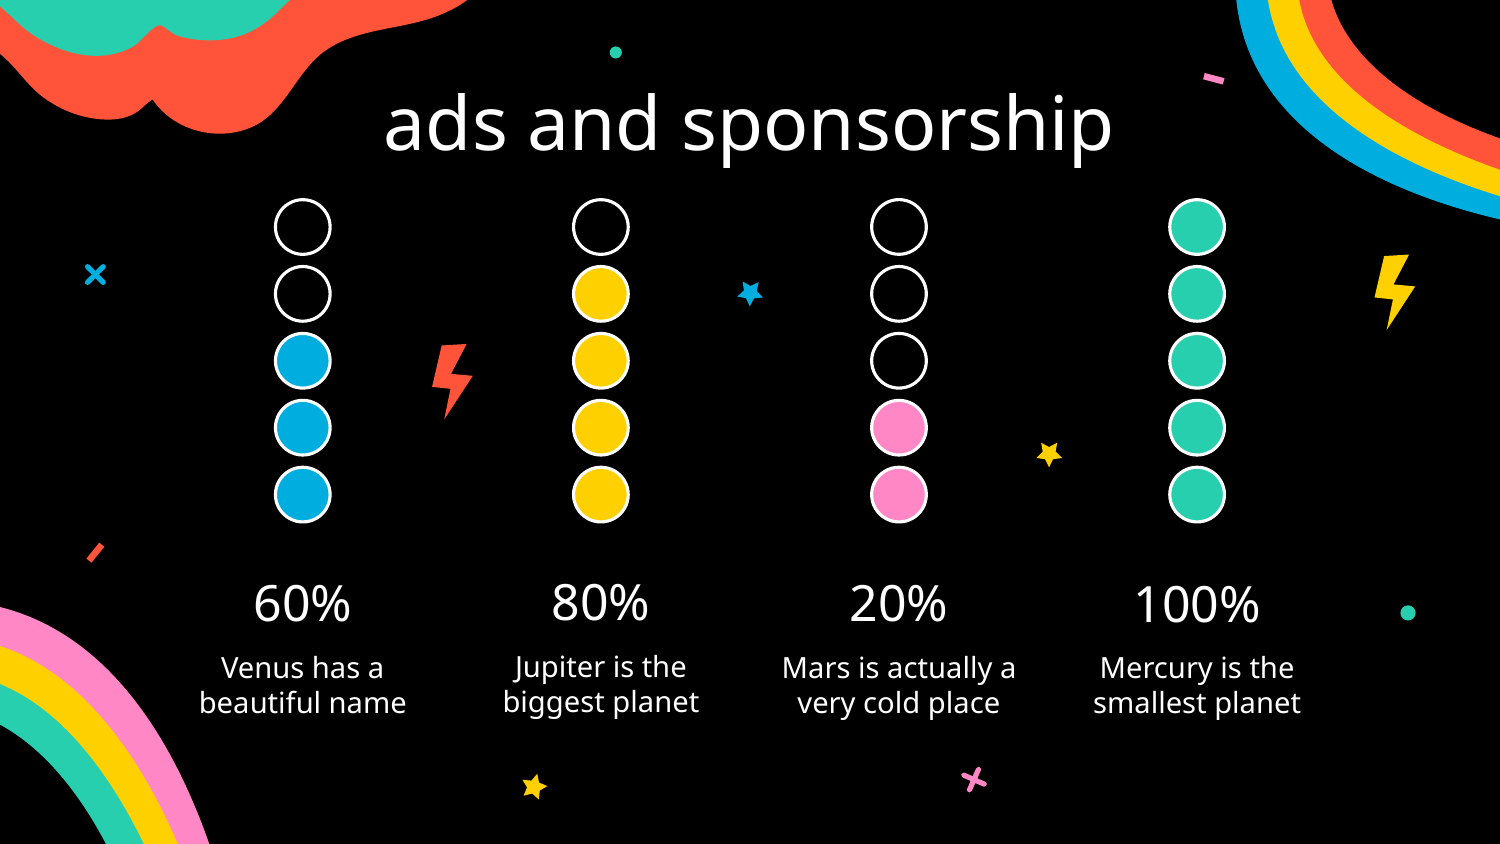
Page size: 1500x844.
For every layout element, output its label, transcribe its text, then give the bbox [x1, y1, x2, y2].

text_box [275, 467, 331, 522]
text_box 100% [1059, 566, 1335, 638]
text_box [1169, 400, 1225, 456]
text_box [275, 400, 331, 456]
text_box [871, 476, 927, 522]
text_box 80% [463, 564, 739, 636]
text_box [275, 266, 331, 322]
text_box [1169, 333, 1225, 389]
text_box 60% [165, 565, 441, 637]
text_box [573, 199, 629, 255]
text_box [408, 281, 1063, 468]
text_box Mars is actually a very cold place [761, 637, 1037, 733]
text_box [578, 266, 624, 279]
text_box Venus has a beautiful name [165, 637, 441, 733]
text_box [573, 476, 629, 522]
title ads and sponsorship [116, 72, 1383, 167]
text_box Jupiter is the biggest planet [463, 636, 739, 731]
text_box [275, 199, 331, 255]
text_box [876, 266, 922, 279]
text_box 20% [761, 565, 1037, 637]
text_box Mercury is the smallest planet [1059, 638, 1335, 733]
text_box [1169, 199, 1225, 255]
text_box [871, 199, 927, 255]
text_box [1169, 266, 1225, 322]
text_box [1169, 467, 1225, 522]
text_box [275, 333, 331, 389]
